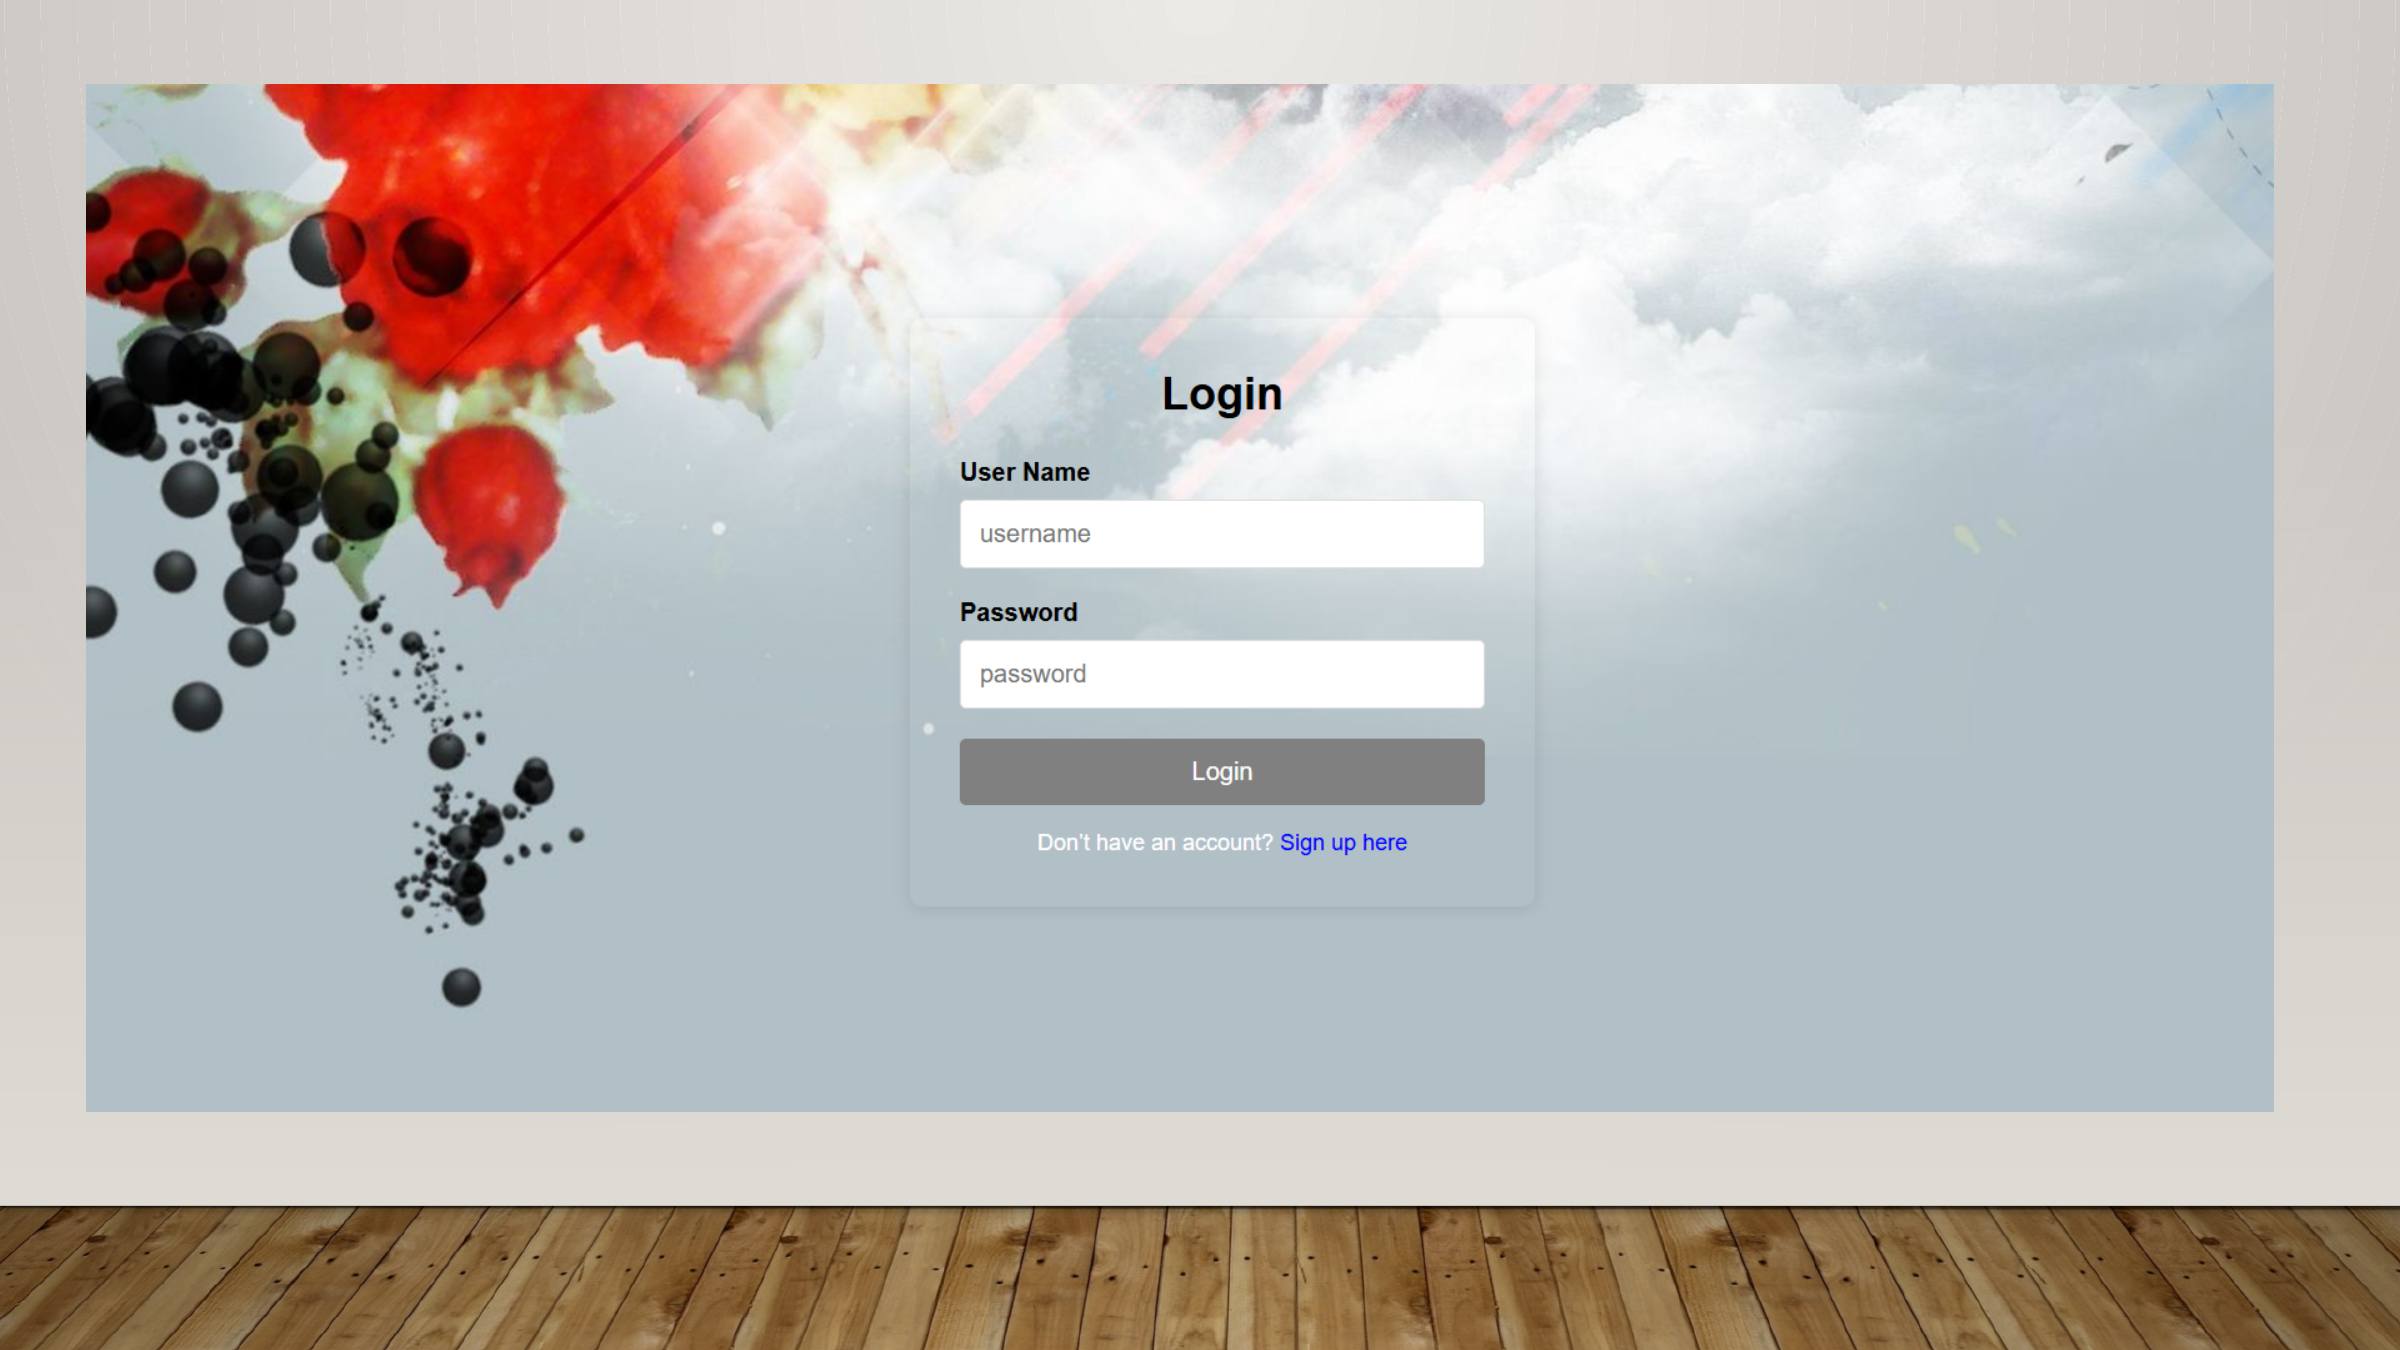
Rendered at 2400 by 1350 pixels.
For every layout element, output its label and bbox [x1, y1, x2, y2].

picture [0, 1206, 2400, 1350]
picture [85, 84, 2274, 1112]
